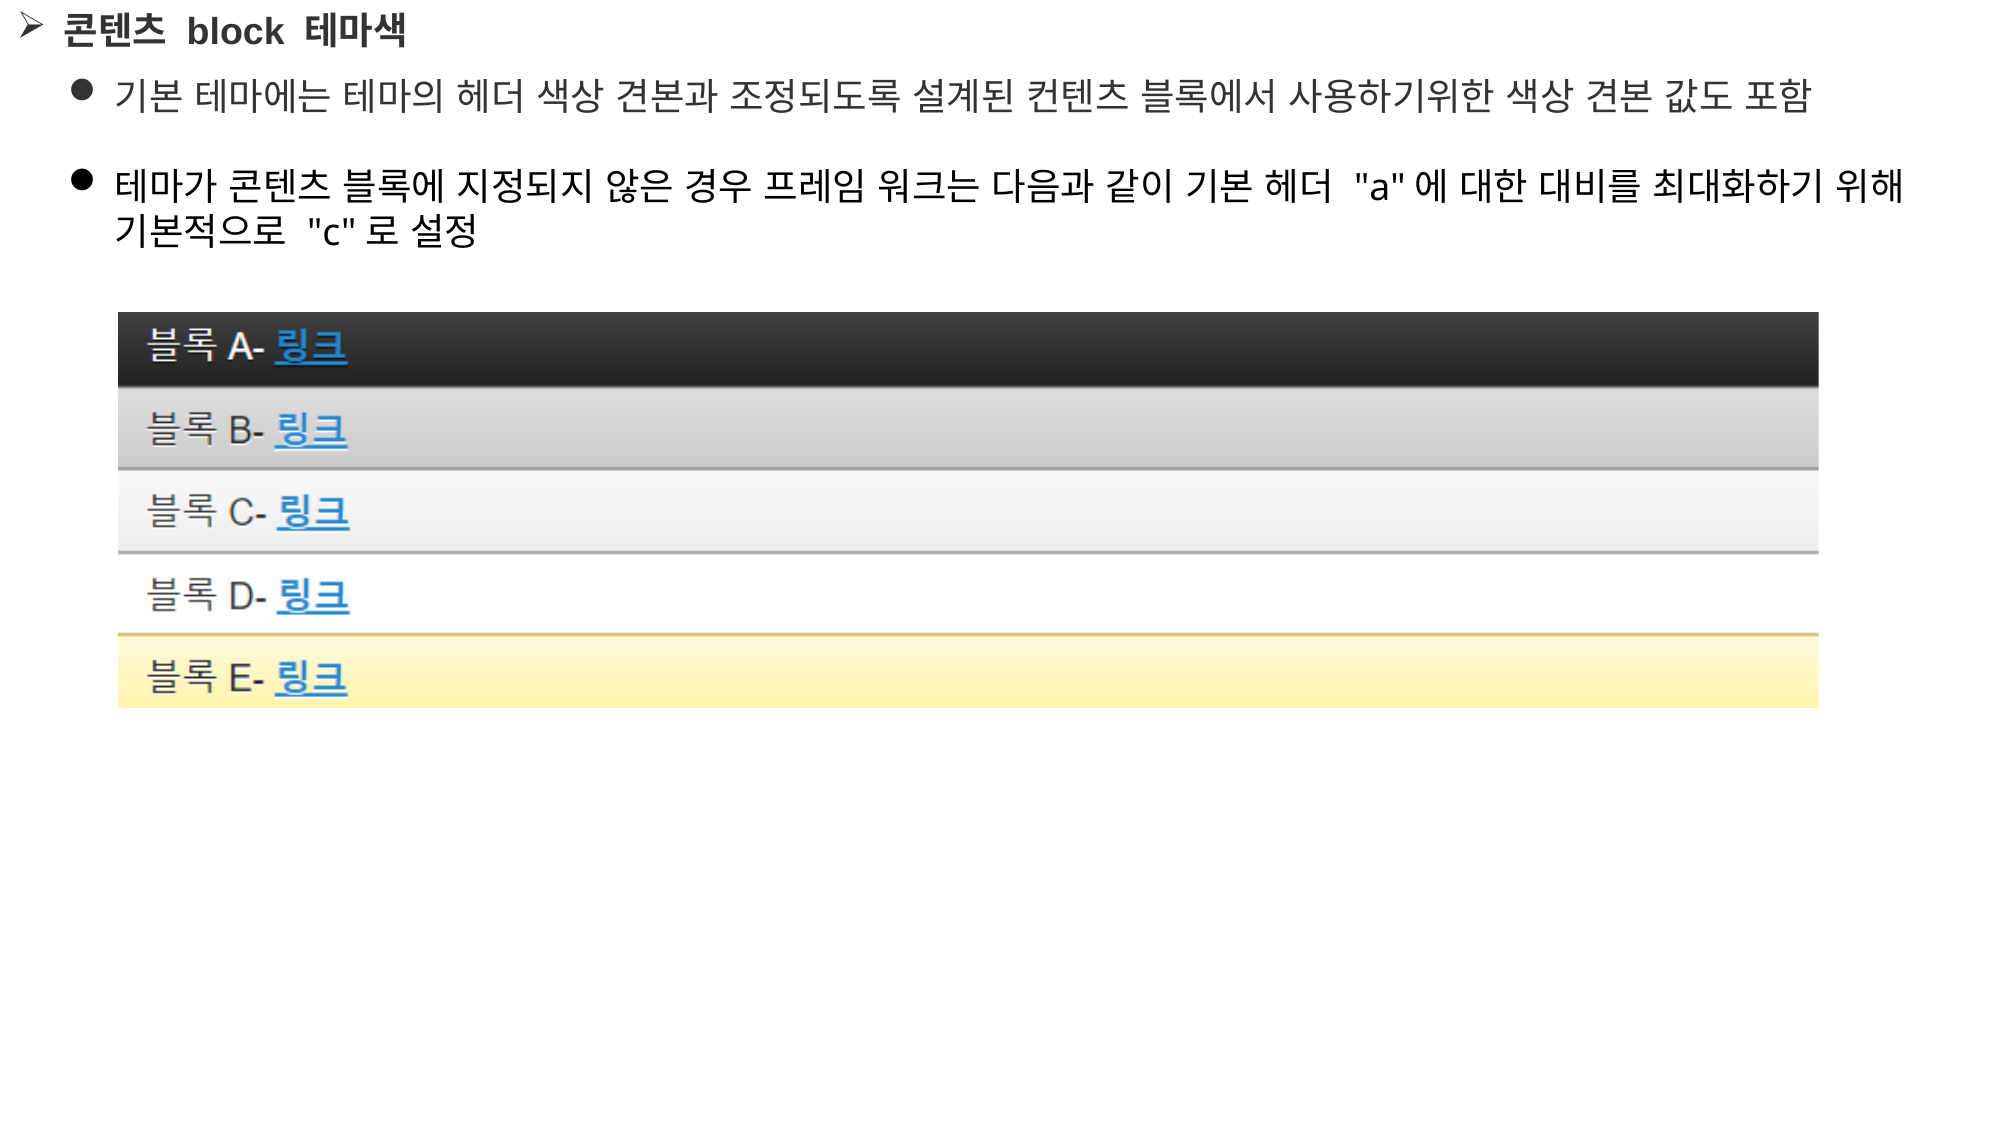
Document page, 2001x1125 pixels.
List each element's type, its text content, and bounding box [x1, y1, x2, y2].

text_box 콘텐츠 block 테마색 [2, 0, 423, 60]
text_box 기본 테마에는 테마의 헤더 색상 견본과 조정되도록 설계된 컨텐츠 블록에서 사용하기위한 색상 견본 값도 포함 [53, 65, 2000, 125]
text_box 테마가 콘텐츠 블록에 지정되지 않은 경우 프레임 워크는 다음과 같이 기본 헤더 "a"에 대한 대비를 최대화하기 위해 기본적으로 "c"로 설정 [53, 155, 2000, 260]
picture [117, 311, 1819, 708]
